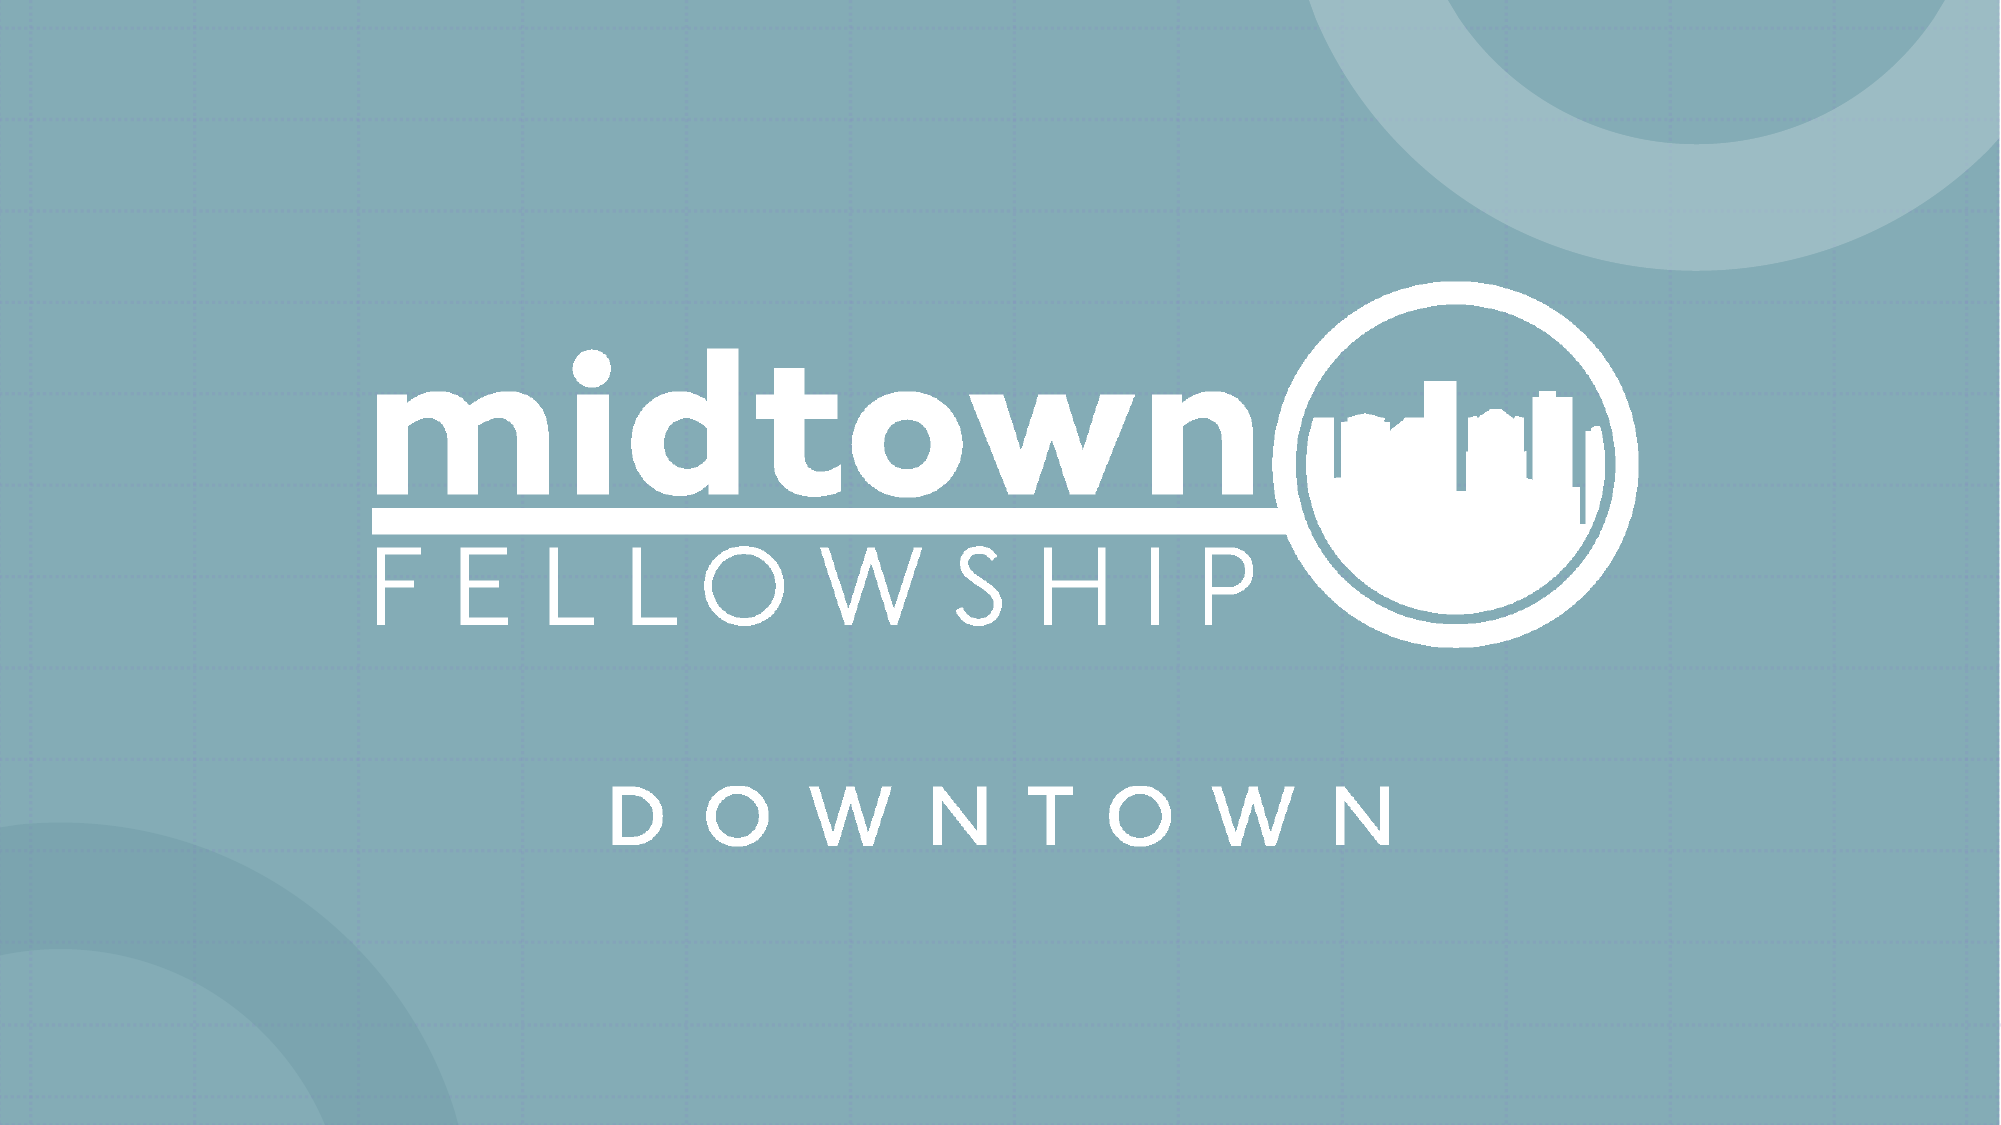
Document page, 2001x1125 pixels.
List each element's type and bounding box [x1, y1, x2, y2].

picture [231, 255, 1768, 870]
